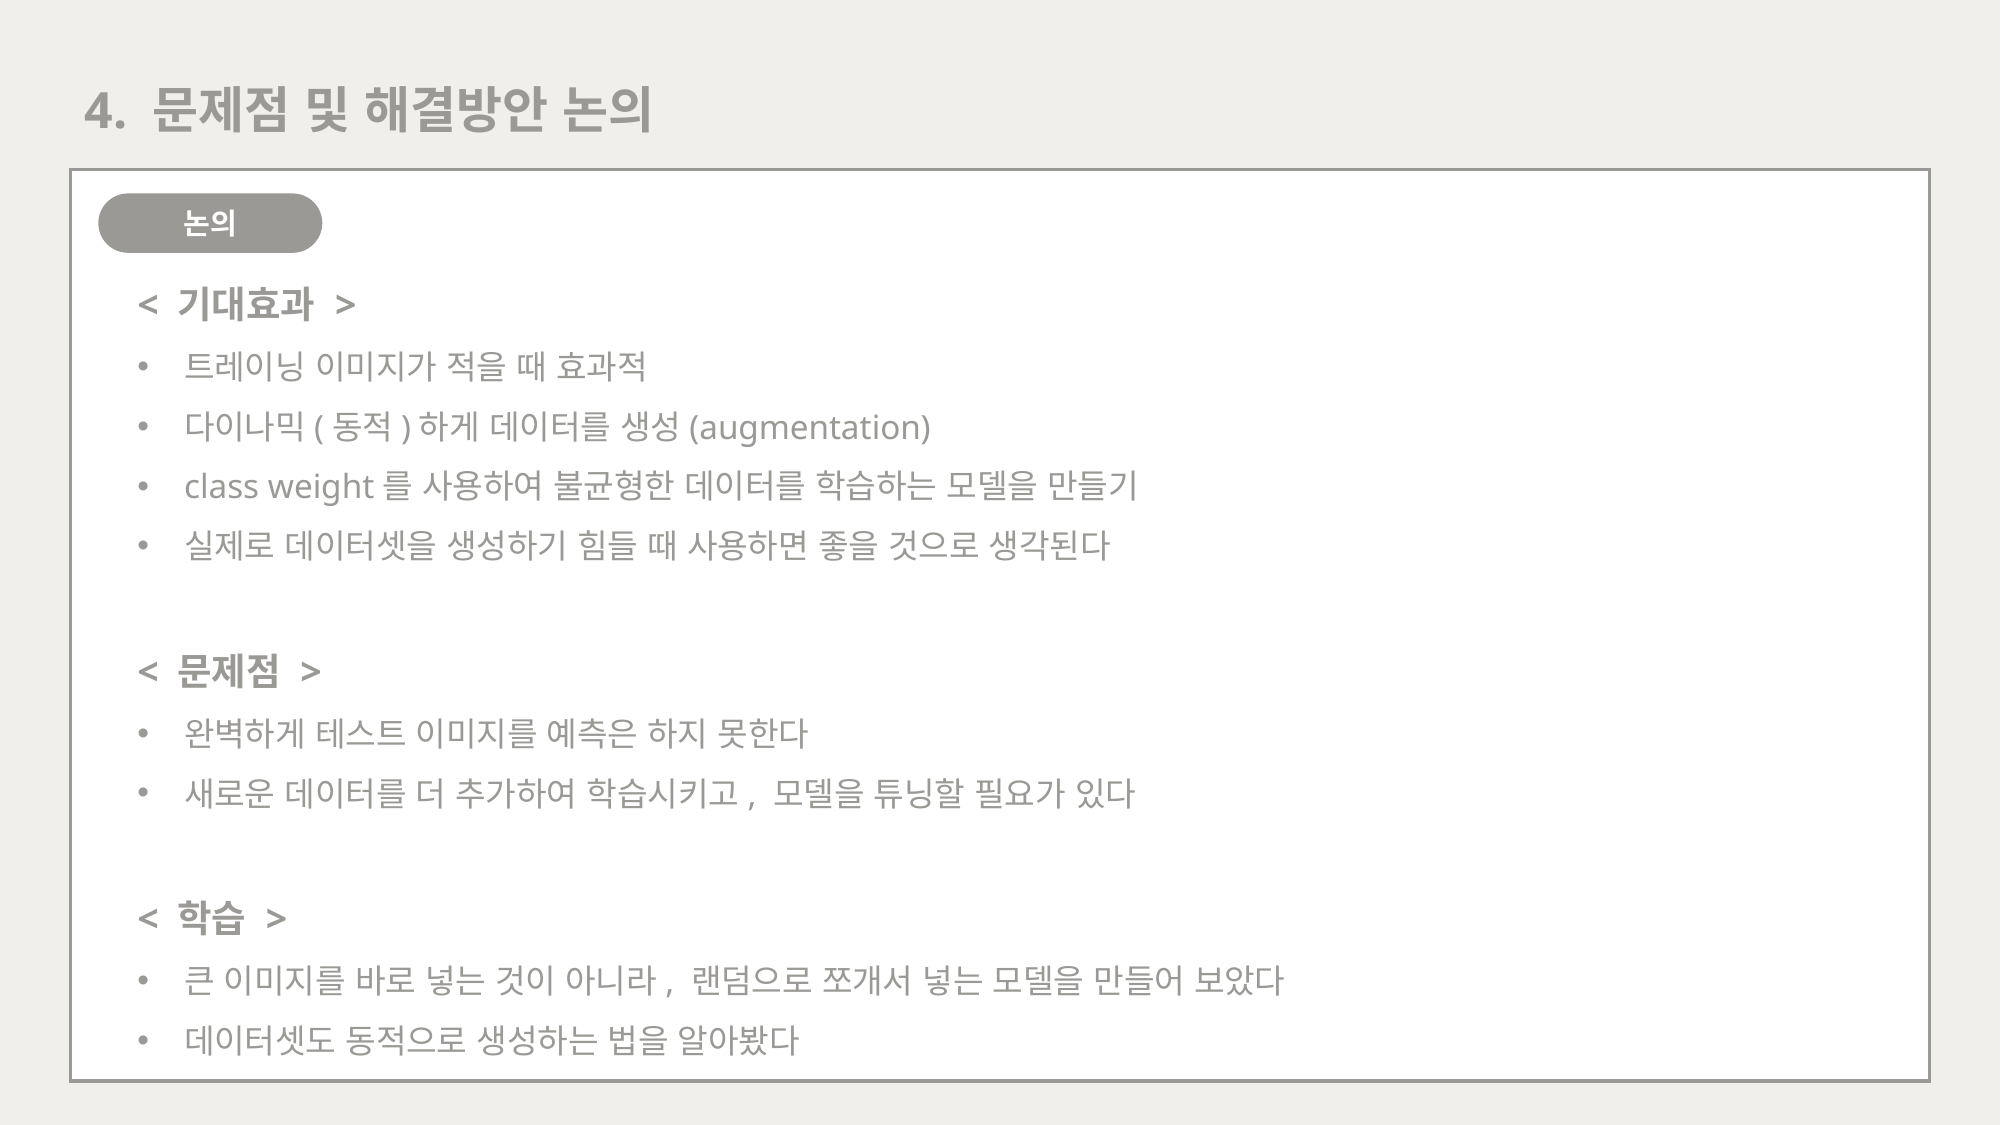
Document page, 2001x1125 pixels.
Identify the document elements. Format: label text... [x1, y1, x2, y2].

text_box < 기대효과 > 트레이닝 이미지가 적을 때 효과적 다이나믹(동적)하게 데이터를 생성(augmentation) class weight를 사용하여 불균형한 데이터를 학습하는 모델을 만들기 실제로 데이터셋을 생성하기 힘들 때 사용하면 좋을 것으로 생각된다 < 문제점 > 완벽하게 테스트 이미지를 예측은 하지 못한다 새로운 데이터를 더 추가하여 학습시키고, 모델을 튜닝할 필요가 있다 < 학습 > 큰 이미지를 바로 넣는 것이 아니라, 랜덤으로 쪼개서 넣는 모델을 만들어 보았다 데이터셋도 동적으로 생성하는 법을 알아봤다 [122, 251, 1900, 1068]
text_box 4. 문제점 및 해결방안 논의 [70, 41, 1071, 147]
text_box [69, 169, 1931, 1082]
text_box 논의 [99, 194, 322, 252]
